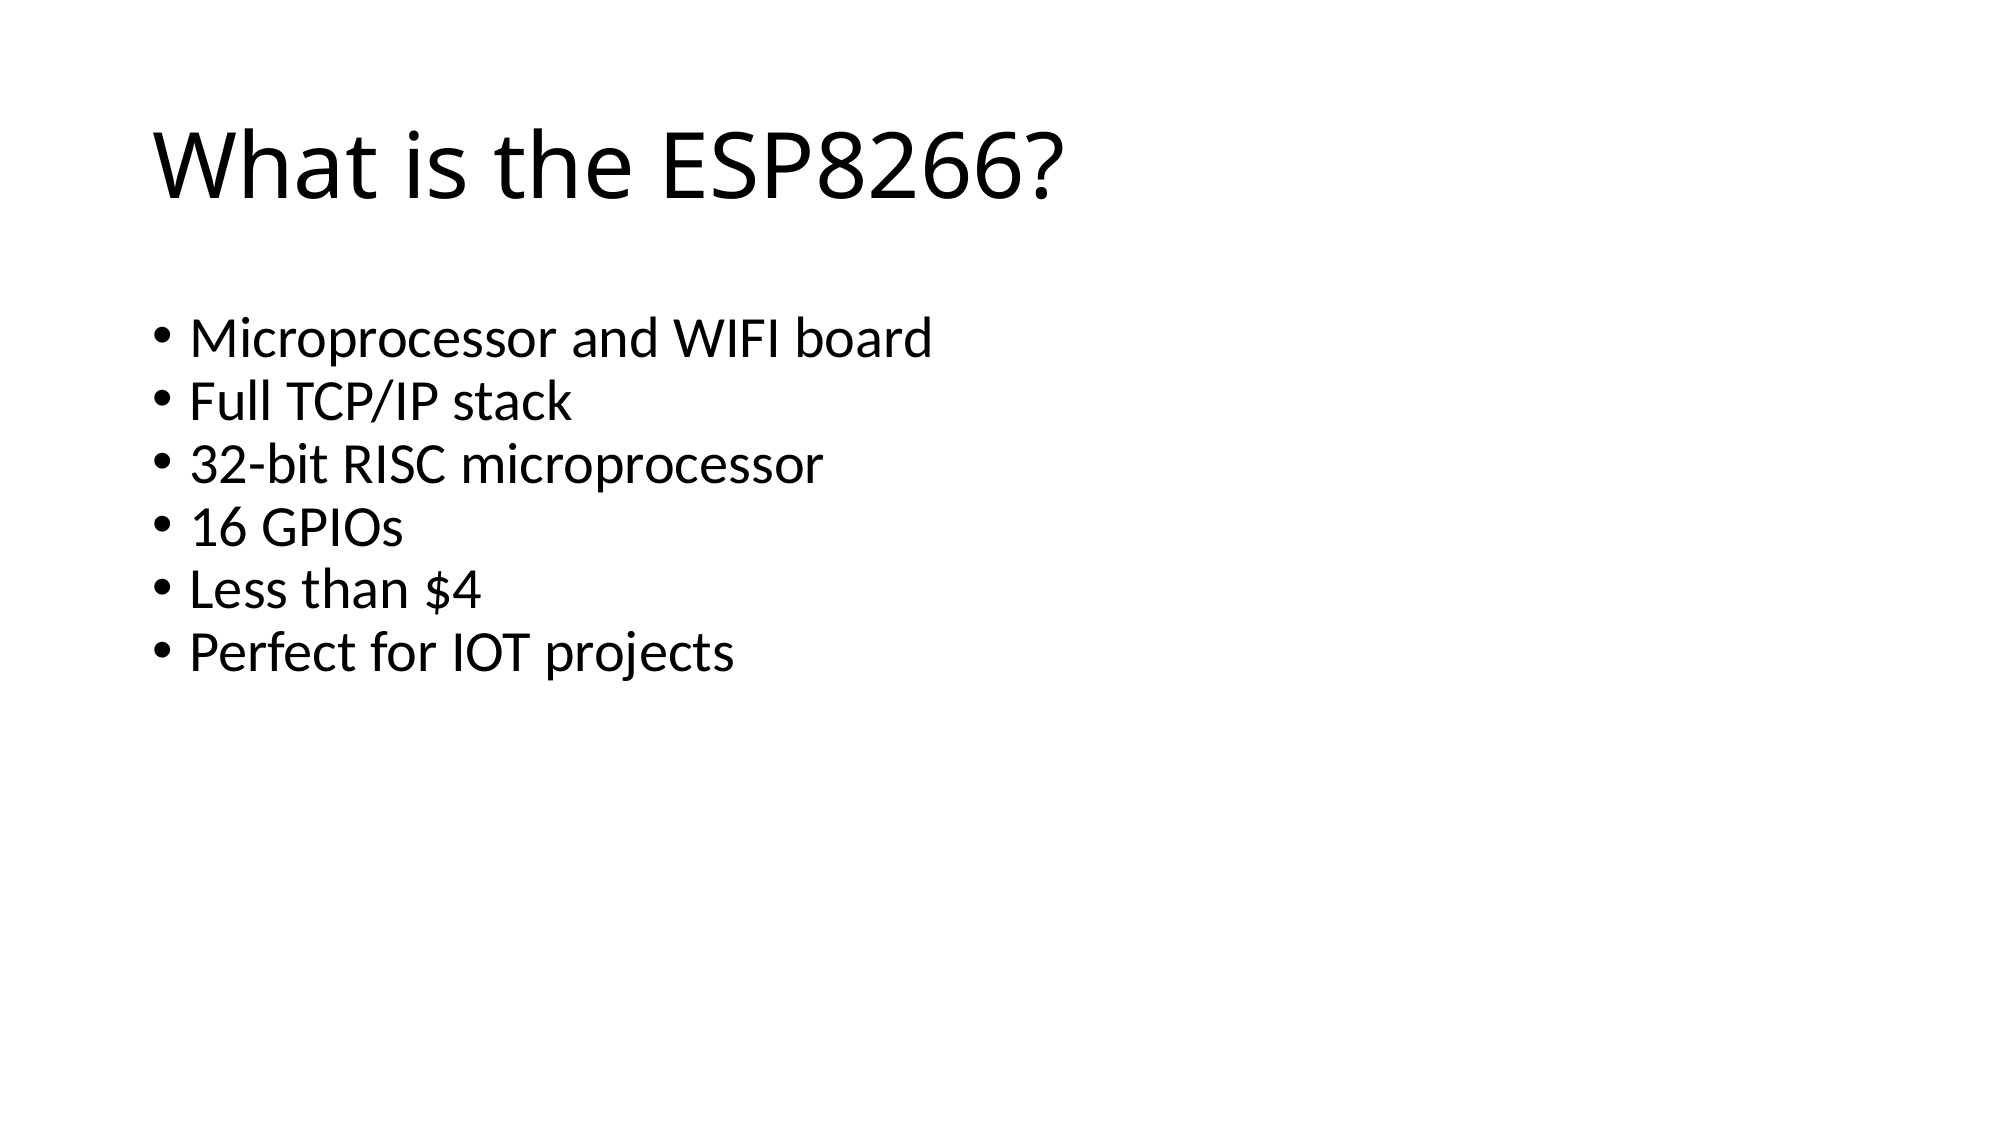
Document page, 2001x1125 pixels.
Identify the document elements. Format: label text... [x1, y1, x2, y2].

text_box Microprocessor and WIFI board Full TCP/IP stack 32-bit RISC microprocessor 16 GPIOs Less than $4 Perfect for IOT projects [137, 299, 1863, 1013]
text_box What is the ESP8266? [137, 59, 1863, 277]
